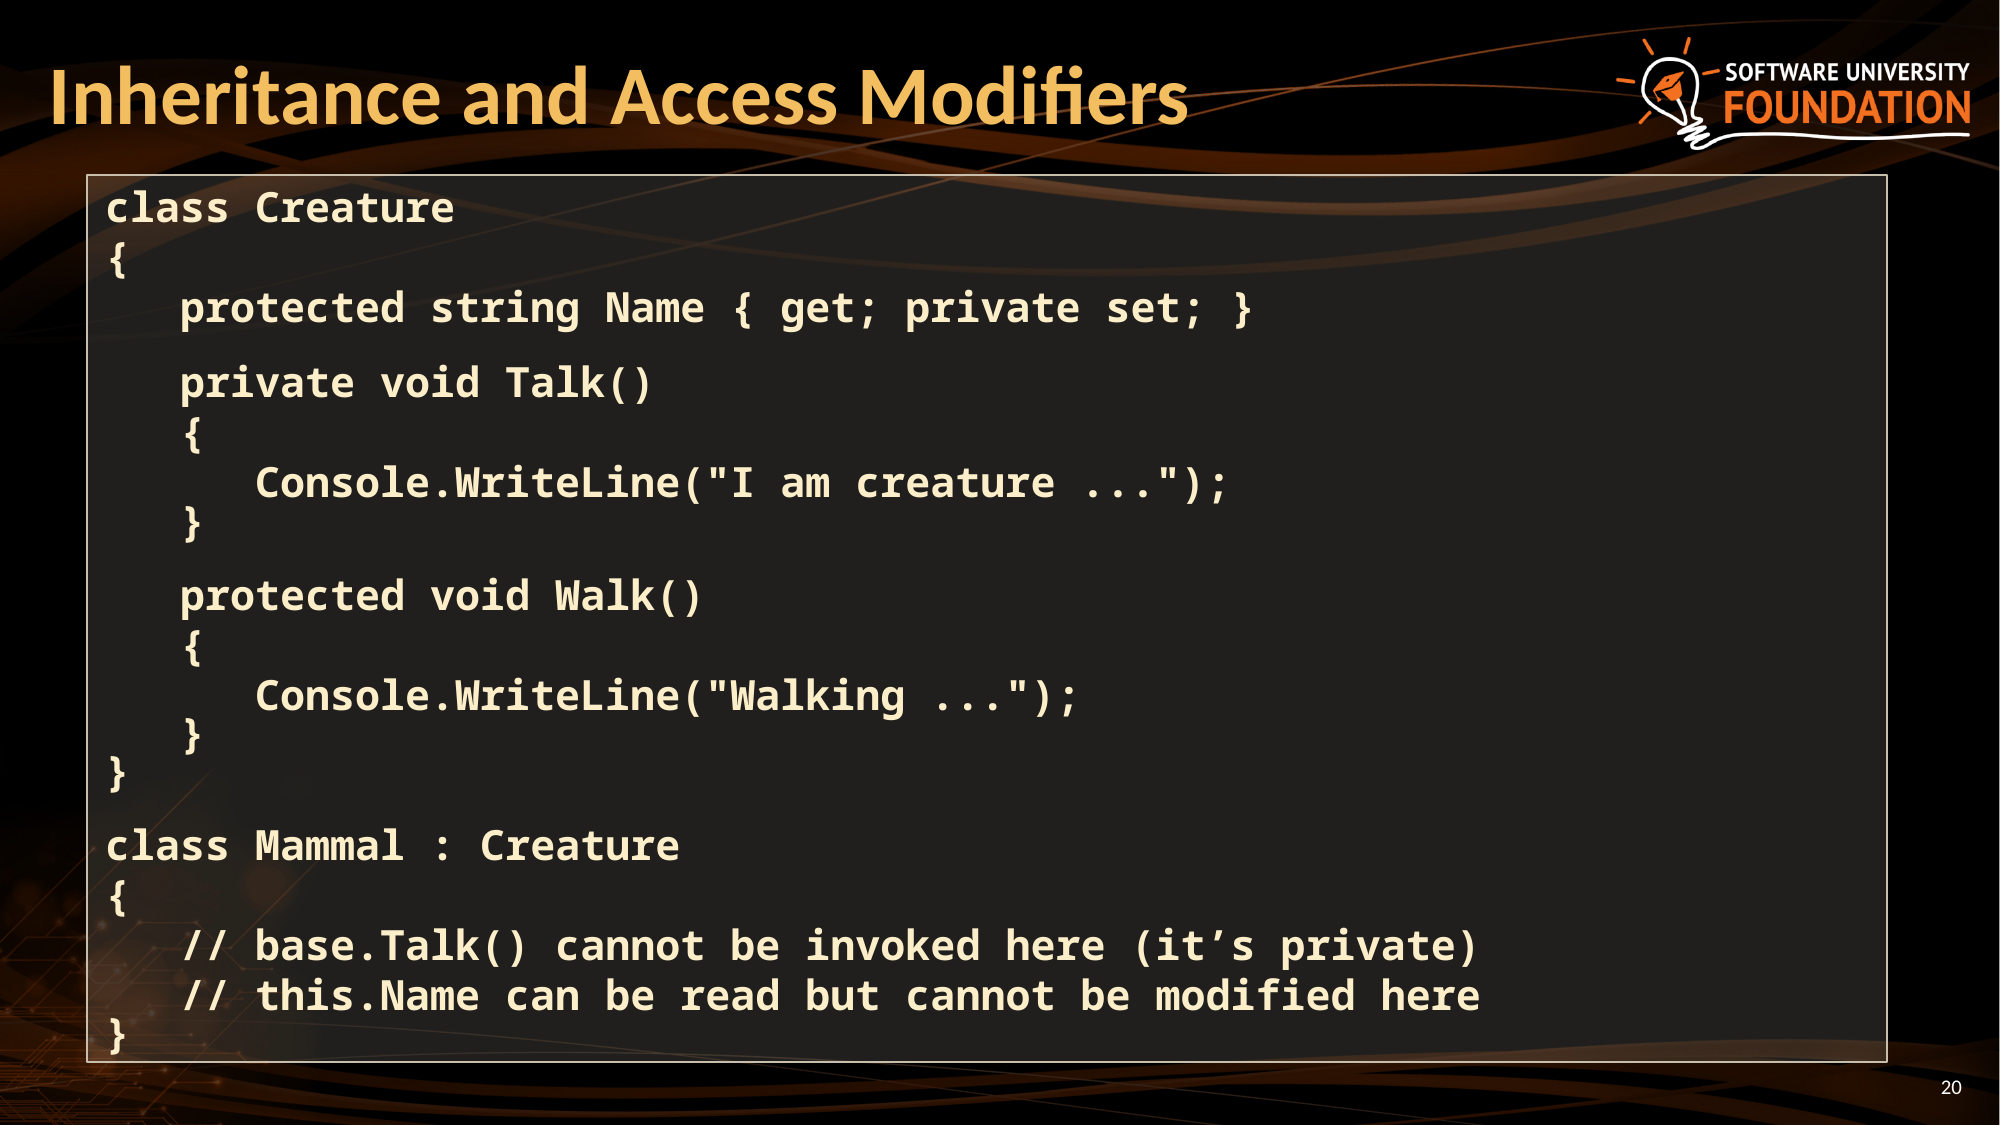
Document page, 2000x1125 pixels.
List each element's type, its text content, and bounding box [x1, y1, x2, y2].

title Inheritance and Access Modifiers [30, 6, 1602, 189]
slide_number 20 [1897, 1070, 1968, 1103]
picture [0, 0, 2000, 1125]
list class Creature { protected string Name { get; private set; } private void Talk() { Console.WriteLine("I am creature ..."); } protected void Walk() { Console.WriteLine("Walking ..."); } } class Mammal : Creature { // base.Talk() cannot be invoked here (it’s private) // this.Name can be read but cannot be modified here } [87, 174, 1888, 1063]
